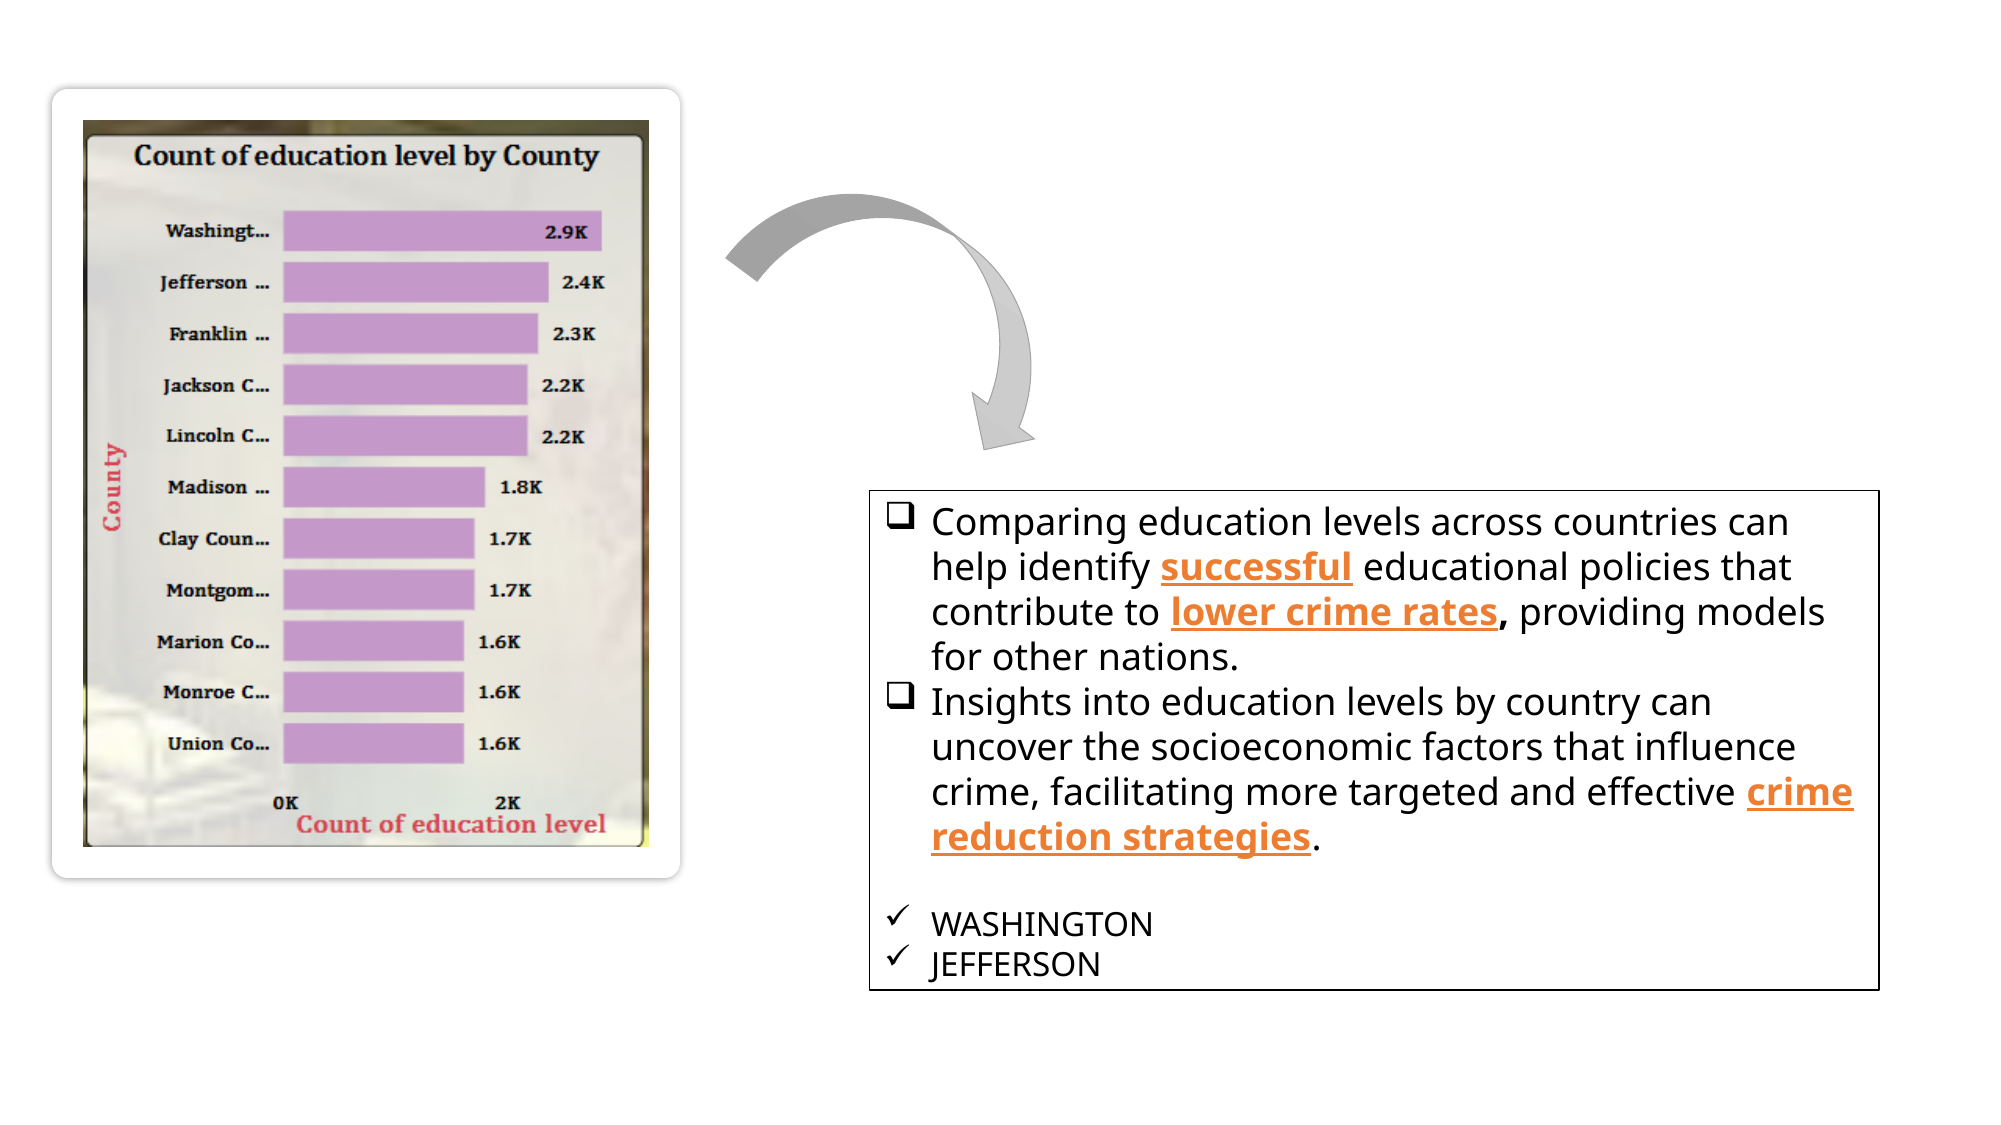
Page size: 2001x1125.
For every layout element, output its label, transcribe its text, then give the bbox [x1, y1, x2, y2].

text_box Comparing education levels across countries can help identify successful educational policies that contribute to lower crime rates, providing models for other nations. Insights into education levels by country can uncover the socioeconomic factors that influence crime, facilitating more targeted and effective crime reduction strategies. WASHINGTON JEFFERSON [869, 490, 1879, 990]
text_box [725, 193, 1036, 451]
picture [83, 120, 649, 847]
